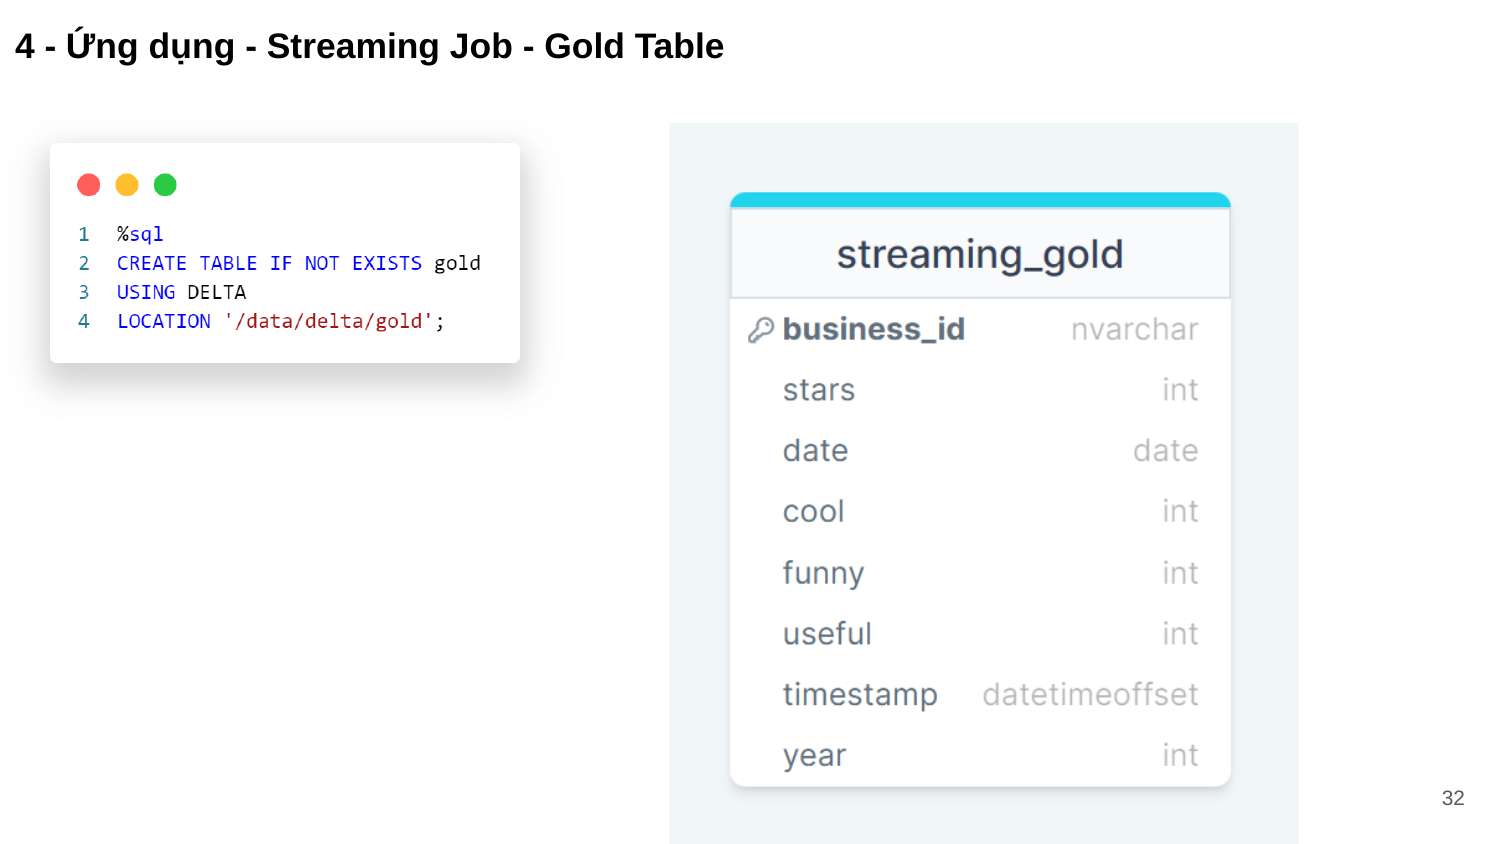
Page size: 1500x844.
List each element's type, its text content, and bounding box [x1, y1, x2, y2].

picture [669, 122, 1299, 844]
picture [0, 83, 580, 423]
slide_number ‹#› [1389, 764, 1480, 830]
text_box 4 - Ứng dụng - Streaming Job - Gold Table [0, 0, 1057, 81]
